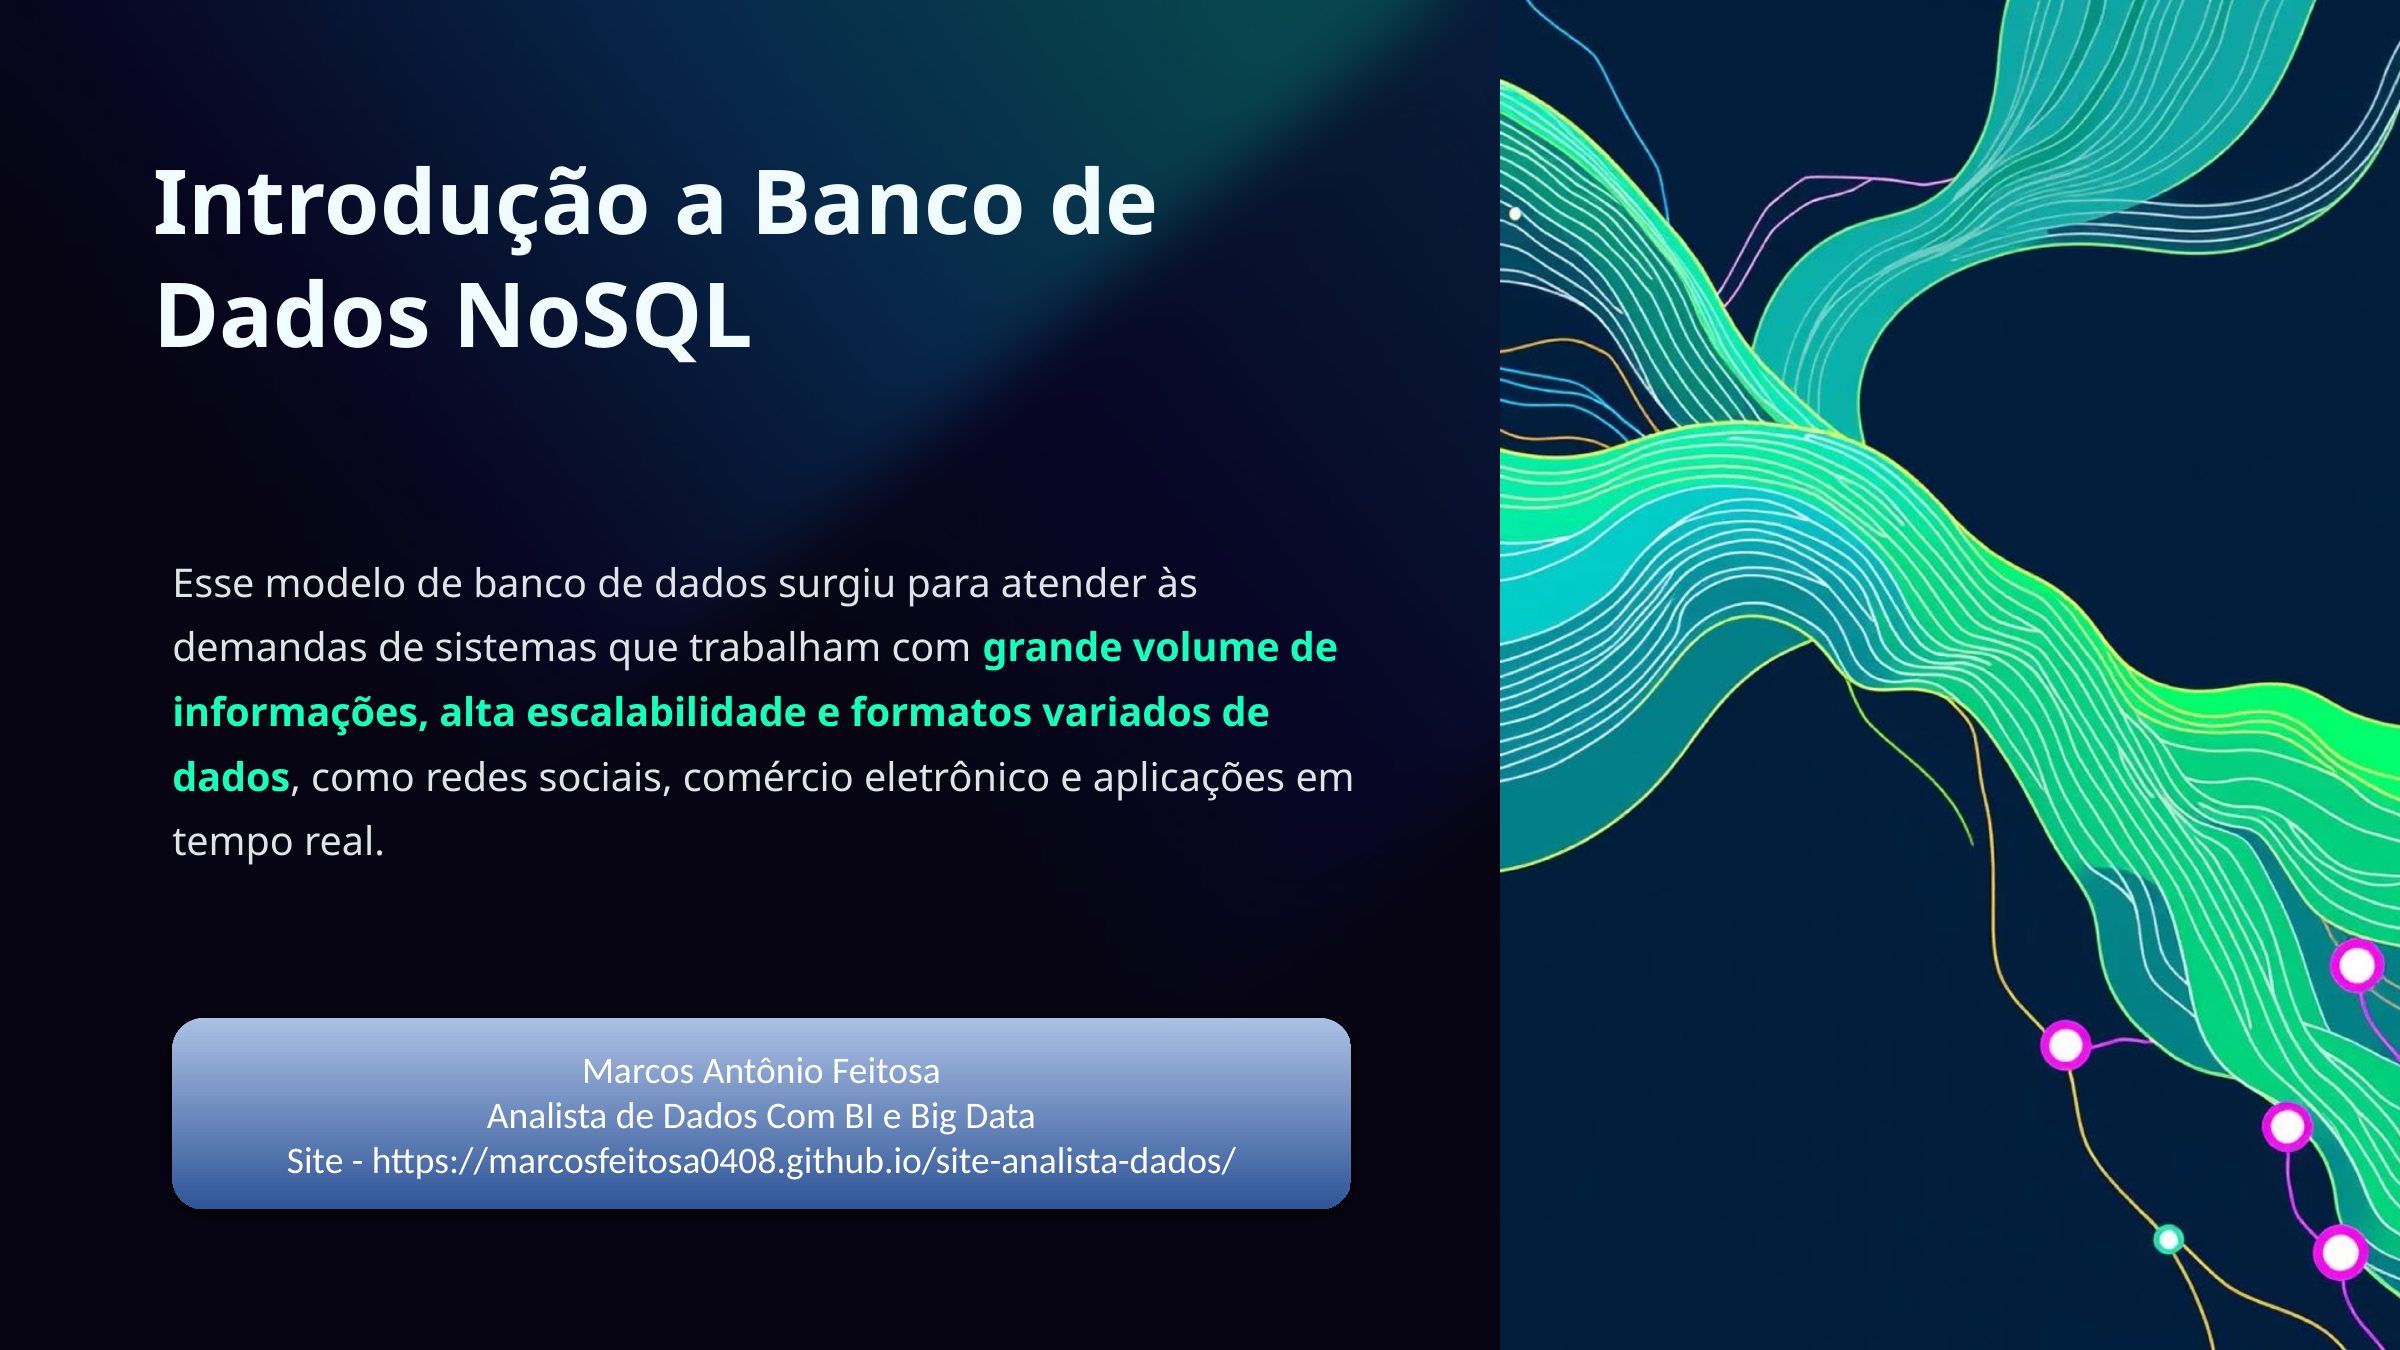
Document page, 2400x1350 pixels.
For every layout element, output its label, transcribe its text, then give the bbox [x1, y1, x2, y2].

picture [1499, 0, 2400, 1350]
text_box Marcos Antônio Feitosa Analista de Dados Com BI e Big Data Site - https://marcosfeitosa0408.github.io/site-analista-dados/ [171, 1016, 1353, 1211]
text_box Introdução a Banco de Dados NoSQL [153, 140, 1371, 366]
text_box Esse modelo de banco de dados surgiu para atender às demandas de sistemas que trabalham com grande volume de informações, alta escalabilidade e formatos variados de dados, como redes sociais, comércio eletrônico e aplicações em tempo real. [172, 540, 1389, 800]
